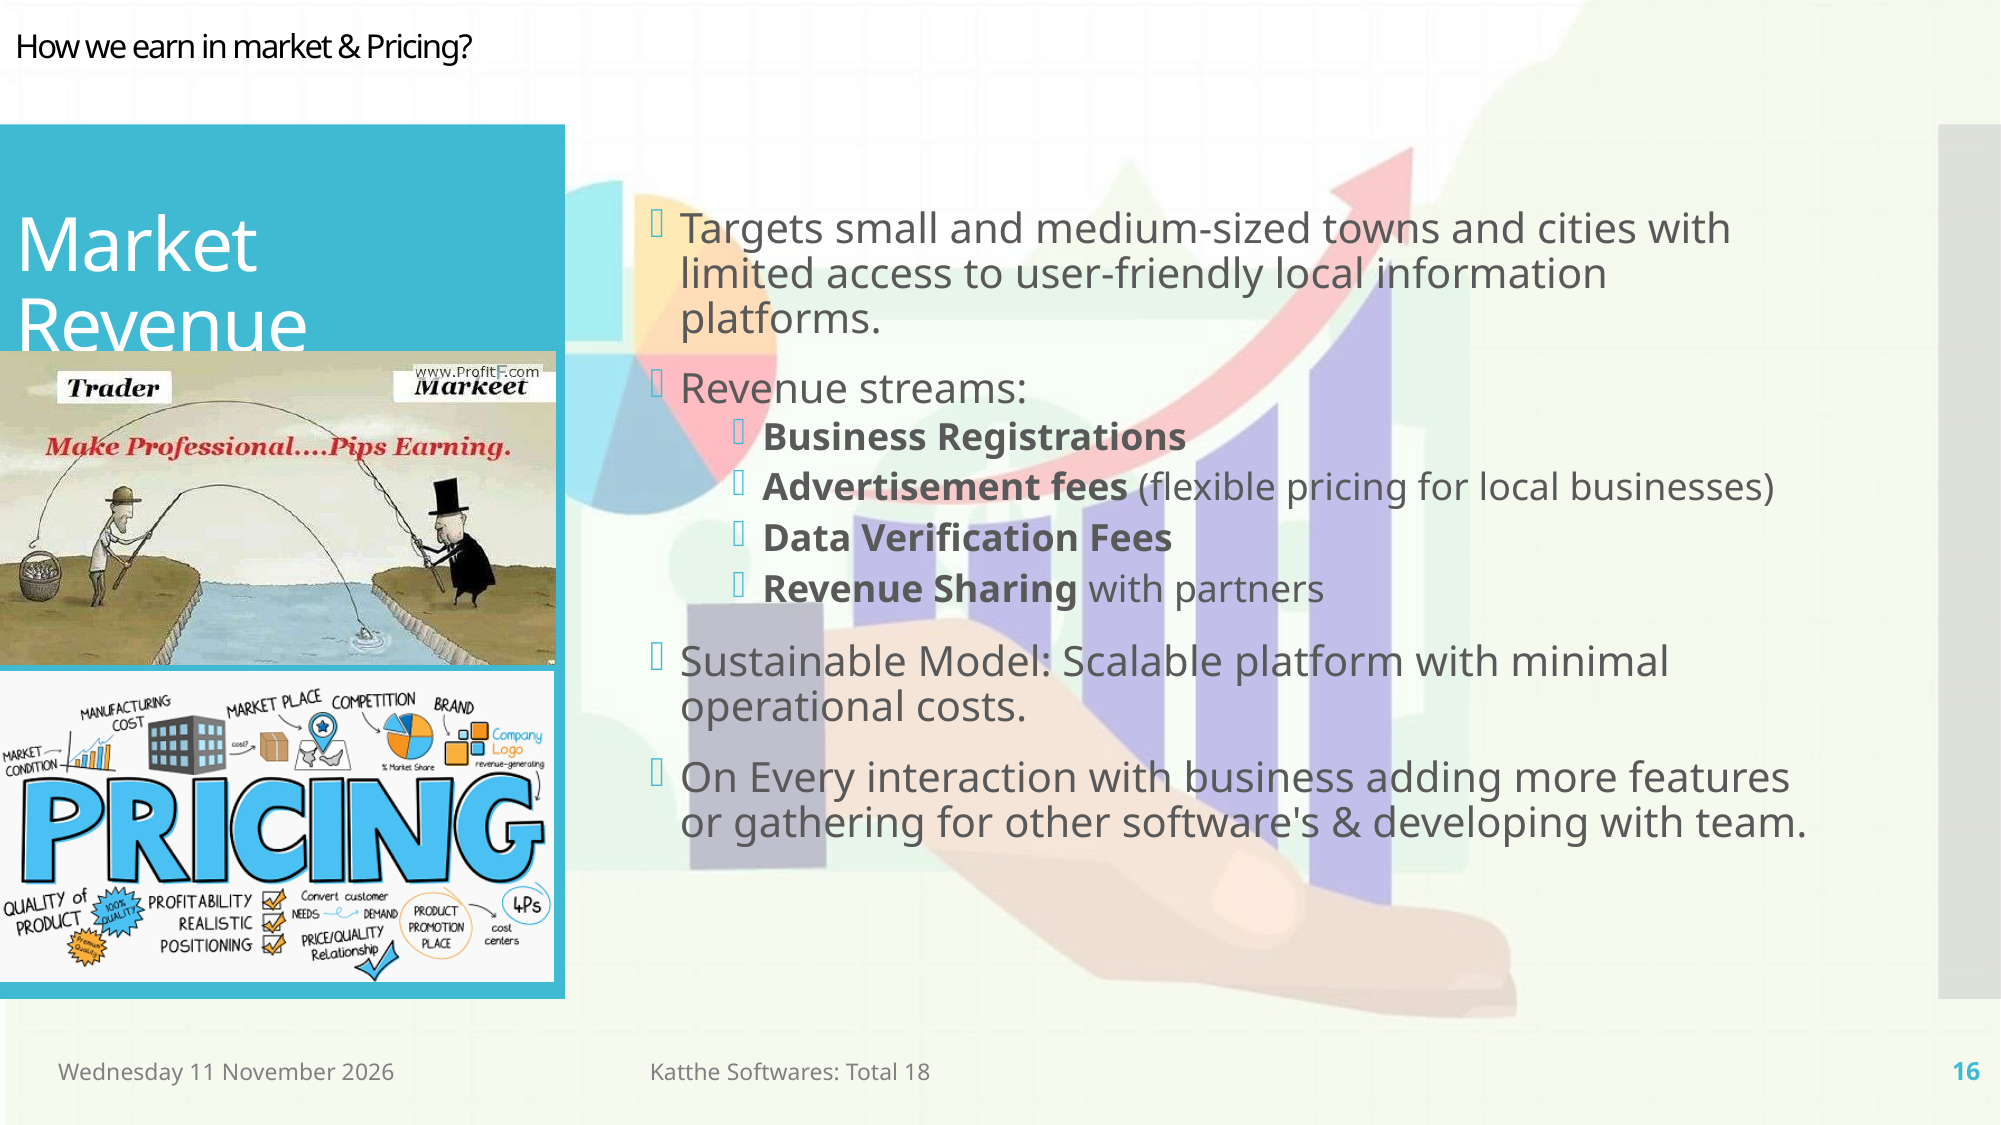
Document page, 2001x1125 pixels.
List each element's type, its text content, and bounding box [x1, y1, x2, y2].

list Targets small and medium-sized towns and cities with limited access to user-friendly local information platforms. Revenue streams: Business Registrations Advertisement fees (flexible pricing for local businesses) Data Verification Fees Revenue Sharing with partners Sustainable Model: Scalable platform with minimal operational costs. On Every interaction with business adding more features or gathering for other software's & developing with team. [634, 141, 1835, 982]
text_box How we earn in market & Pricing? [0, 0, 555, 74]
picture [0, 670, 555, 982]
picture [0, 351, 557, 666]
footer Katthe Softwares: Total 18 [634, 1042, 1605, 1103]
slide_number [43, 1042, 493, 1103]
title Market Revenue [0, 184, 554, 351]
slide_number 16 [1744, 1042, 1996, 1103]
